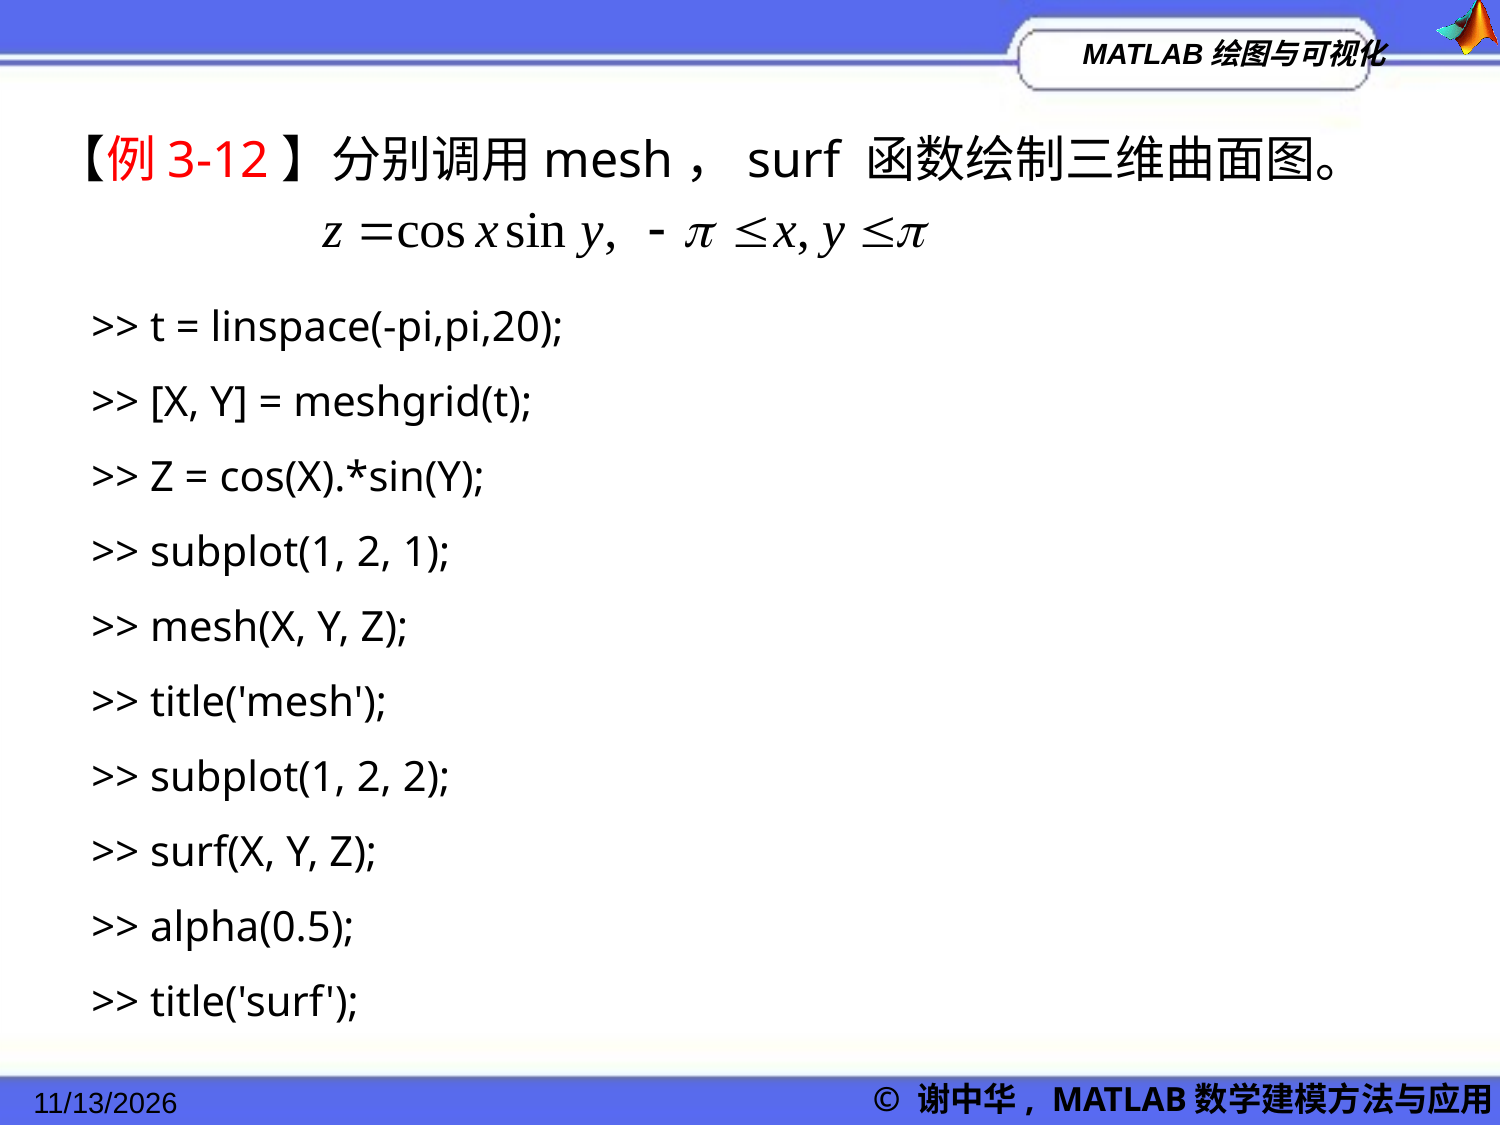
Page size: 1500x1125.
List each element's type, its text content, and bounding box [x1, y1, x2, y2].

text_box >> t = linspace(-pi,pi,20); >> [X, Y] = meshgrid(t); >> Z = cos(X).*sin(Y); >> subplot(1, 2, 1); >> mesh(X, Y, Z); >> title('mesh'); >> subplot(1, 2, 2); >> surf(X, Y, Z); >> alpha(0.5); >> title('surf'); [76, 277, 1483, 1032]
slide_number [18, 1077, 369, 1120]
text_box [40, 89, 1483, 270]
footer © 谢中华, MATLAB数学建模方法与应用 [790, 1078, 1495, 1120]
picture [0, 0, 1500, 1125]
